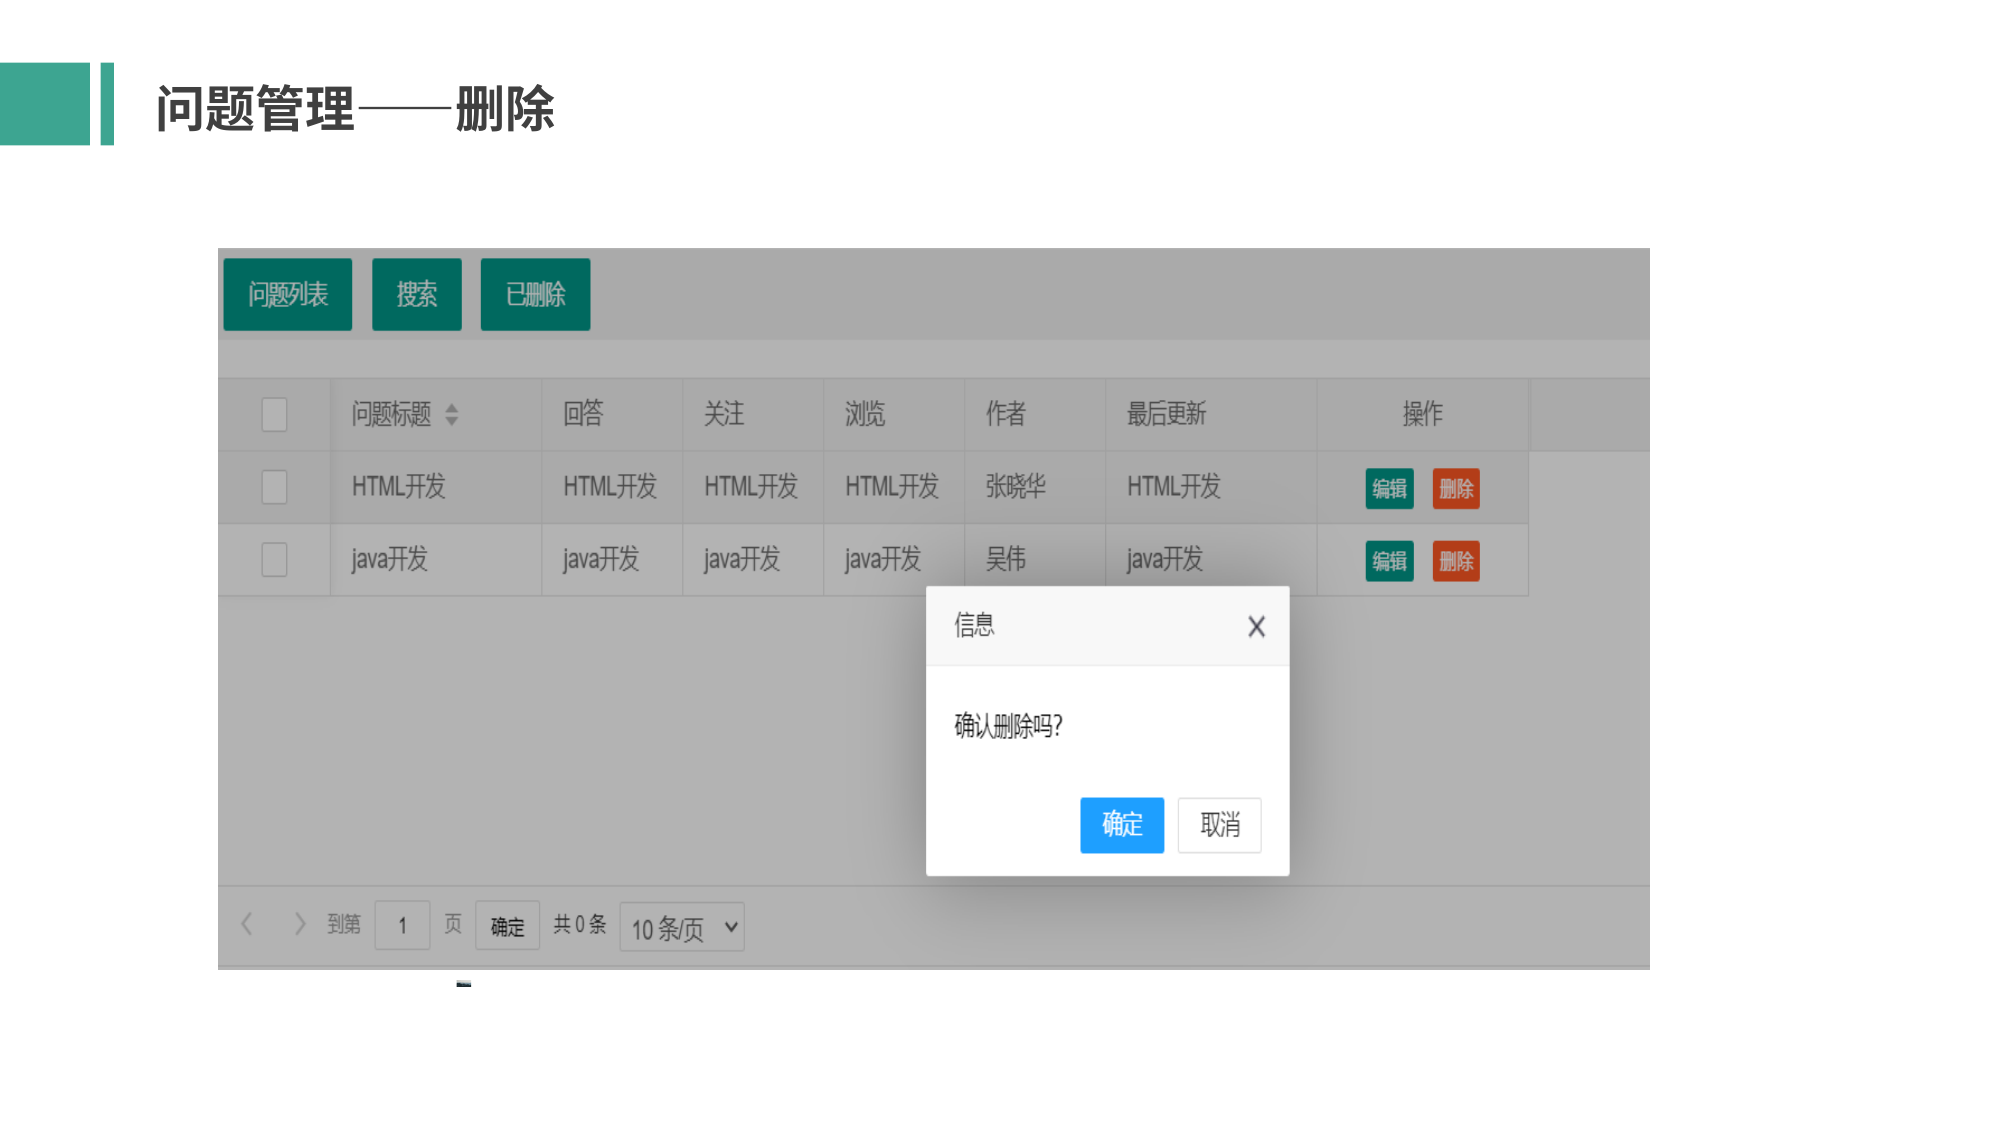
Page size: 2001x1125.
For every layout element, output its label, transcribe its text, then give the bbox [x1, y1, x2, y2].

picture [218, 248, 1650, 970]
text_box 问题管理——删除 [140, 69, 633, 145]
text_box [0, 62, 114, 146]
picture [456, 980, 472, 987]
